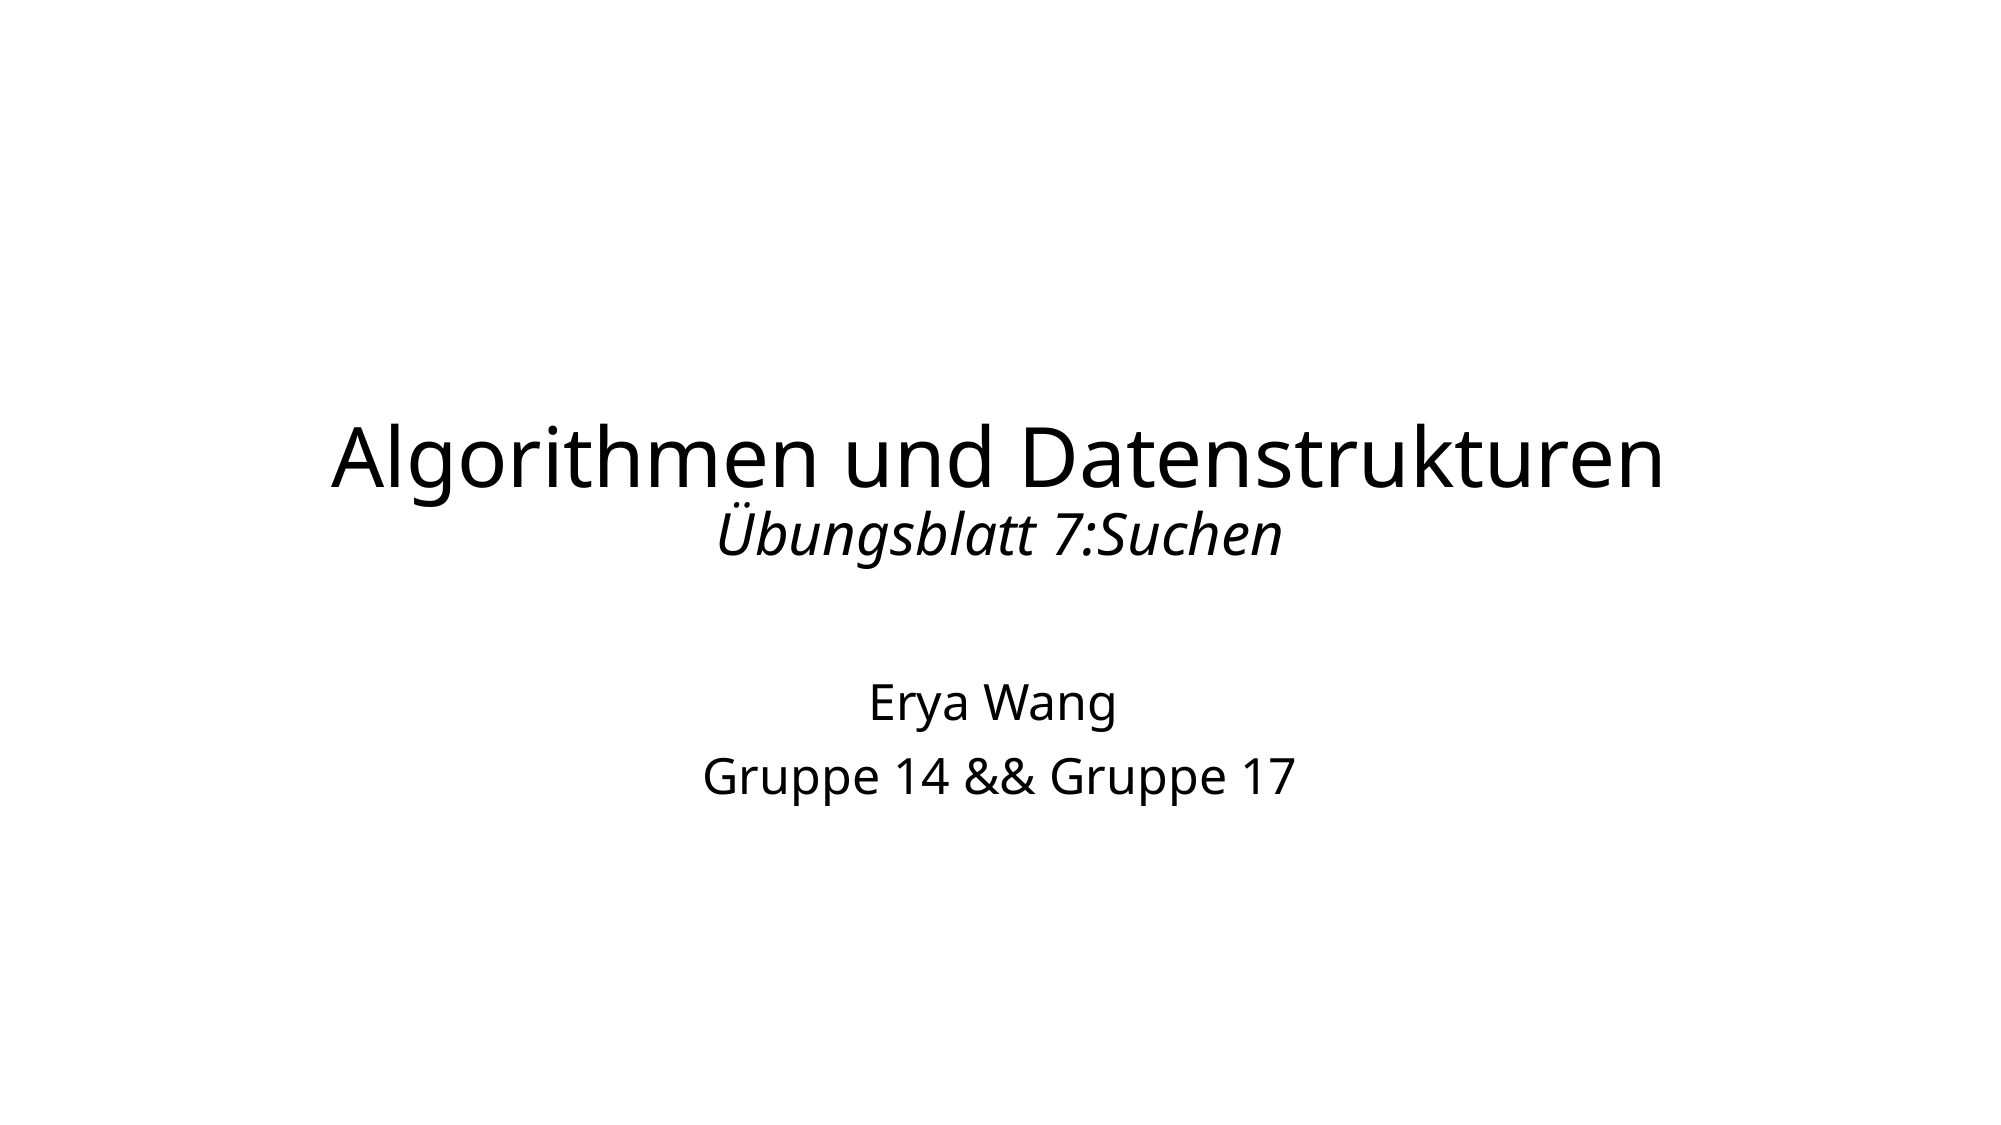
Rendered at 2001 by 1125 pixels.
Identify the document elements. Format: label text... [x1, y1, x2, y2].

title Algorithmen und Datenstrukturen Übungsblatt 7:Suchen [249, 184, 1750, 576]
subtitle Erya Wang Gruppe 14 && Gruppe 17 [249, 669, 1750, 941]
